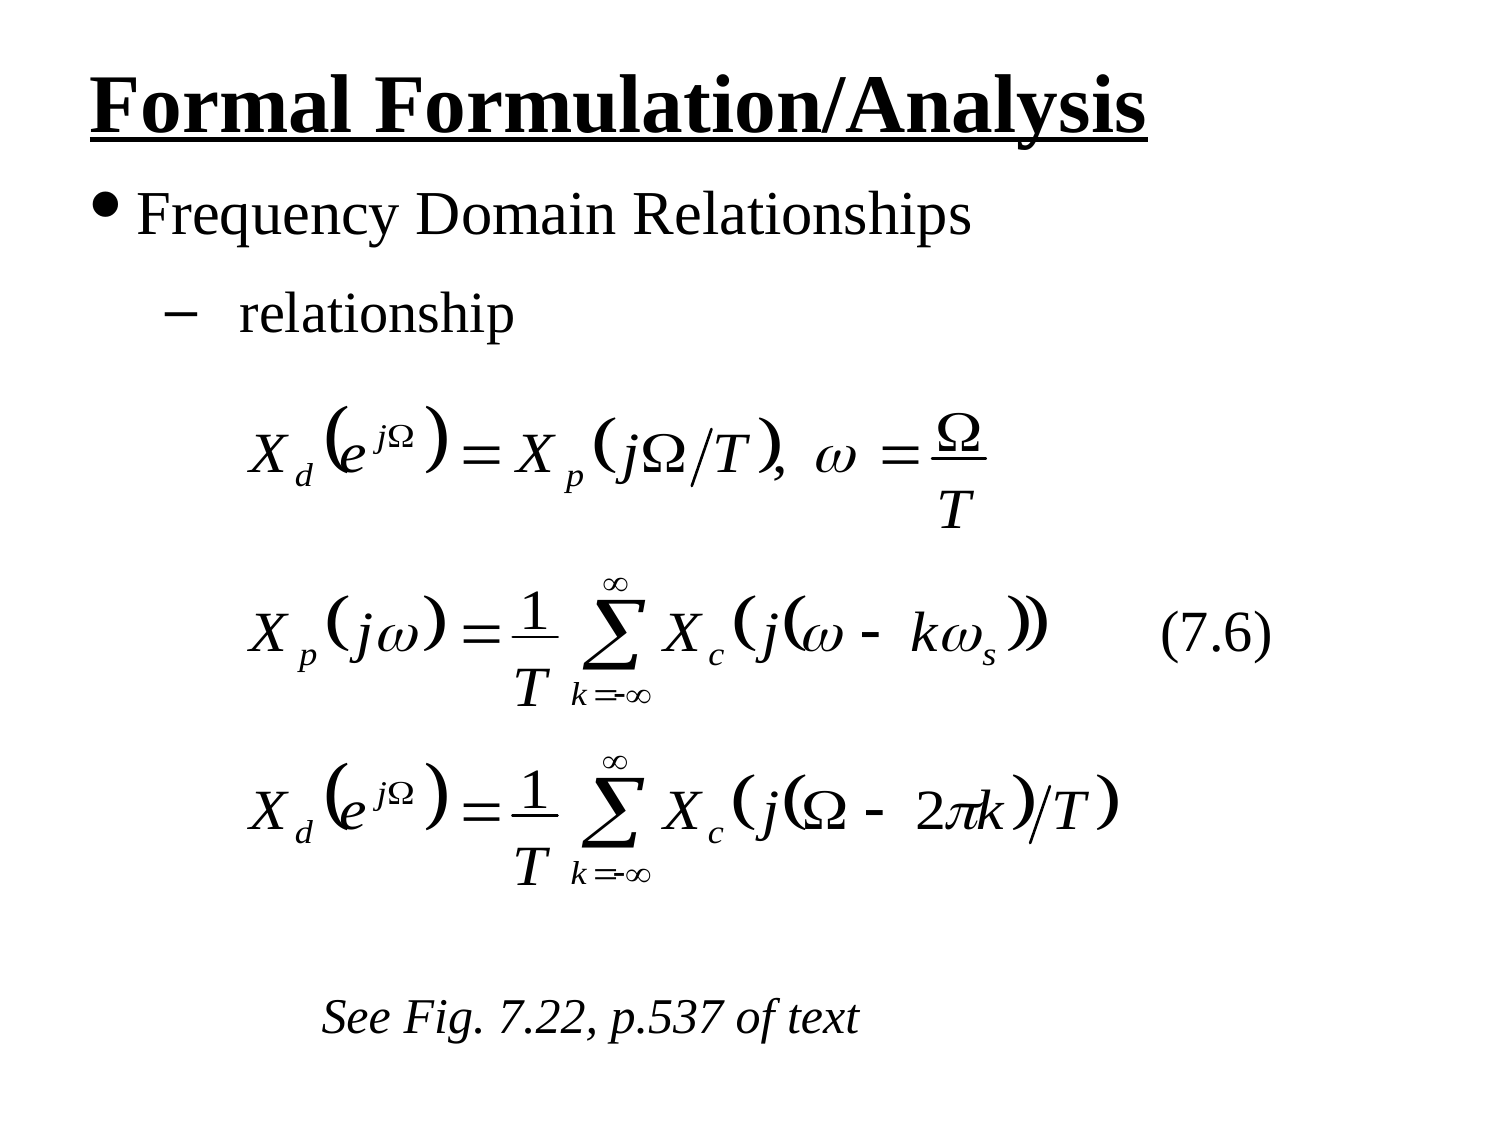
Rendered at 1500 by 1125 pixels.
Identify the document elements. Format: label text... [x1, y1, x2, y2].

text_box Frequency Domain Relationships [0, 165, 1500, 255]
text_box relationship [0, 267, 1500, 352]
text_box Formal Formulation/Analysis [0, 0, 1500, 157]
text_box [235, 394, 1123, 898]
text_box See Fig. 7.22, p.537 of text [0, 976, 1500, 1052]
text_box (7.6) [1145, 586, 1306, 671]
